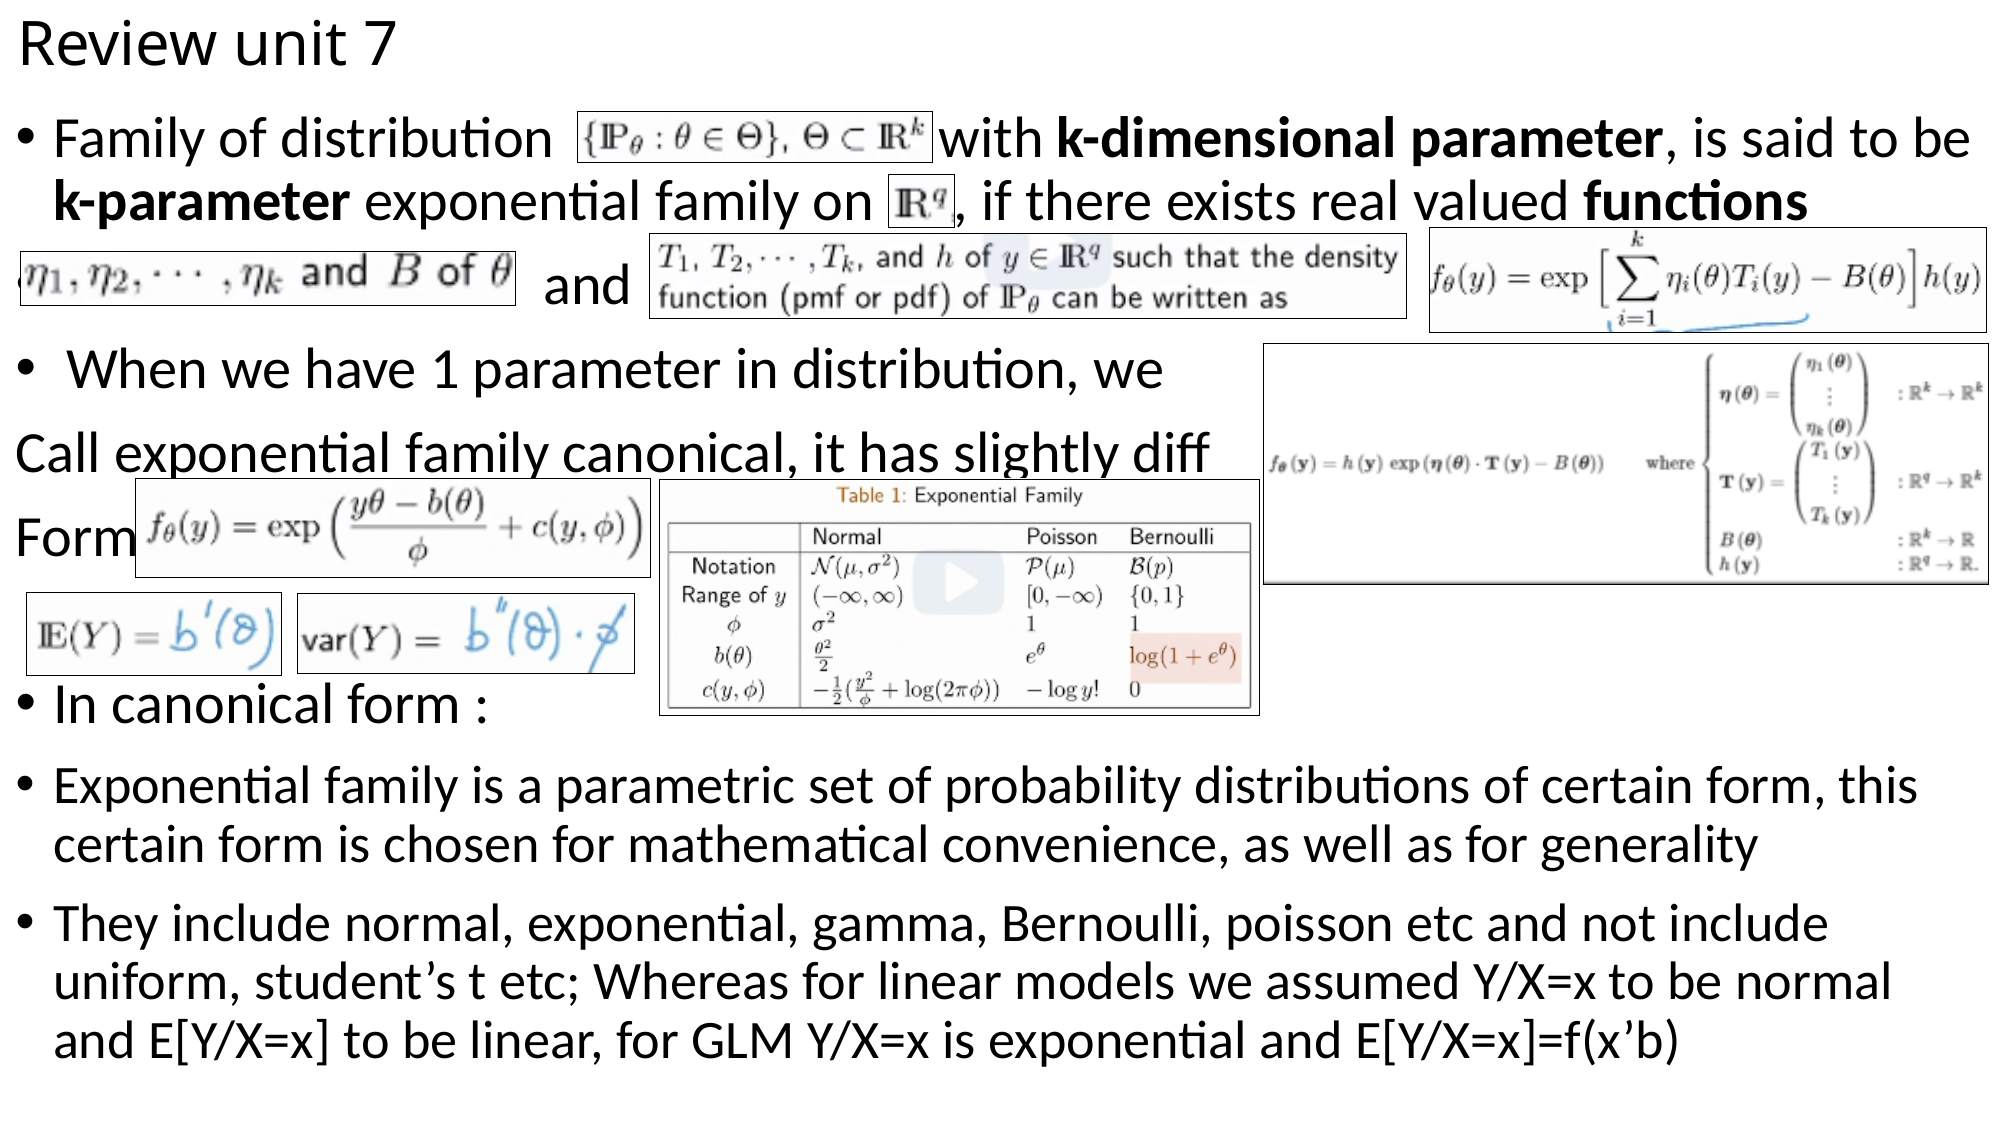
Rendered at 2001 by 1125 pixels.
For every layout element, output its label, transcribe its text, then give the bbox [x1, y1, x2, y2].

picture [135, 478, 651, 578]
picture [20, 251, 516, 306]
picture [888, 174, 955, 228]
picture [1429, 227, 1987, 333]
picture [1263, 343, 1989, 585]
picture [577, 111, 933, 163]
picture [26, 592, 282, 676]
title Review unit 7 [2, 4, 1999, 86]
list Family of distribution with k-dimensional parameter, is said to be k-parameter exponential family on , if there exists real valued functions and When we have 1 parameter in distribution, we Call exponential family canonical, it has slightly diff Form In canonical form : Exponential family is a parametric set of probability distributions of certain form, this certain form is chosen for mathematical convenience, as well as for generality They include normal, exponential, gamma, Bernoulli, poisson etc and not include uniform, student’s t etc; Whereas for linear models we assumed Y/X=x to be normal and E[Y/X=x] to be linear, for GLM Y/X=x is exponential and E[Y/X=x]=f(x’b) [0, 99, 1998, 1113]
picture [659, 478, 1260, 716]
picture [297, 593, 635, 674]
picture [649, 233, 1407, 319]
